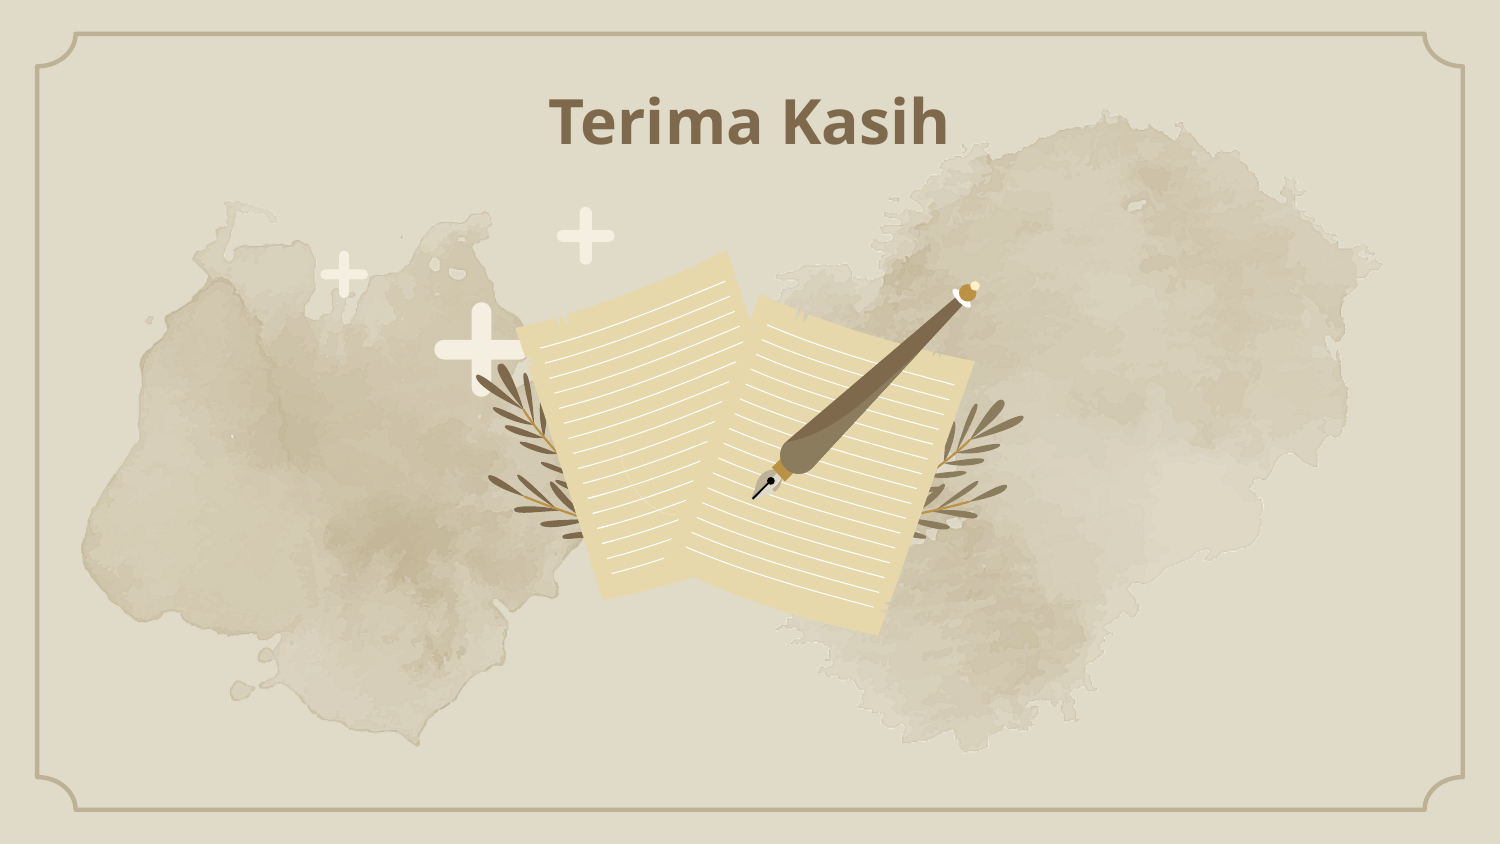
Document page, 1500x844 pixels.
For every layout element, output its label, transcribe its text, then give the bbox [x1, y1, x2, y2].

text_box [319, 206, 615, 398]
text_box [475, 249, 1025, 636]
title Terima Kasih [117, 89, 1383, 150]
